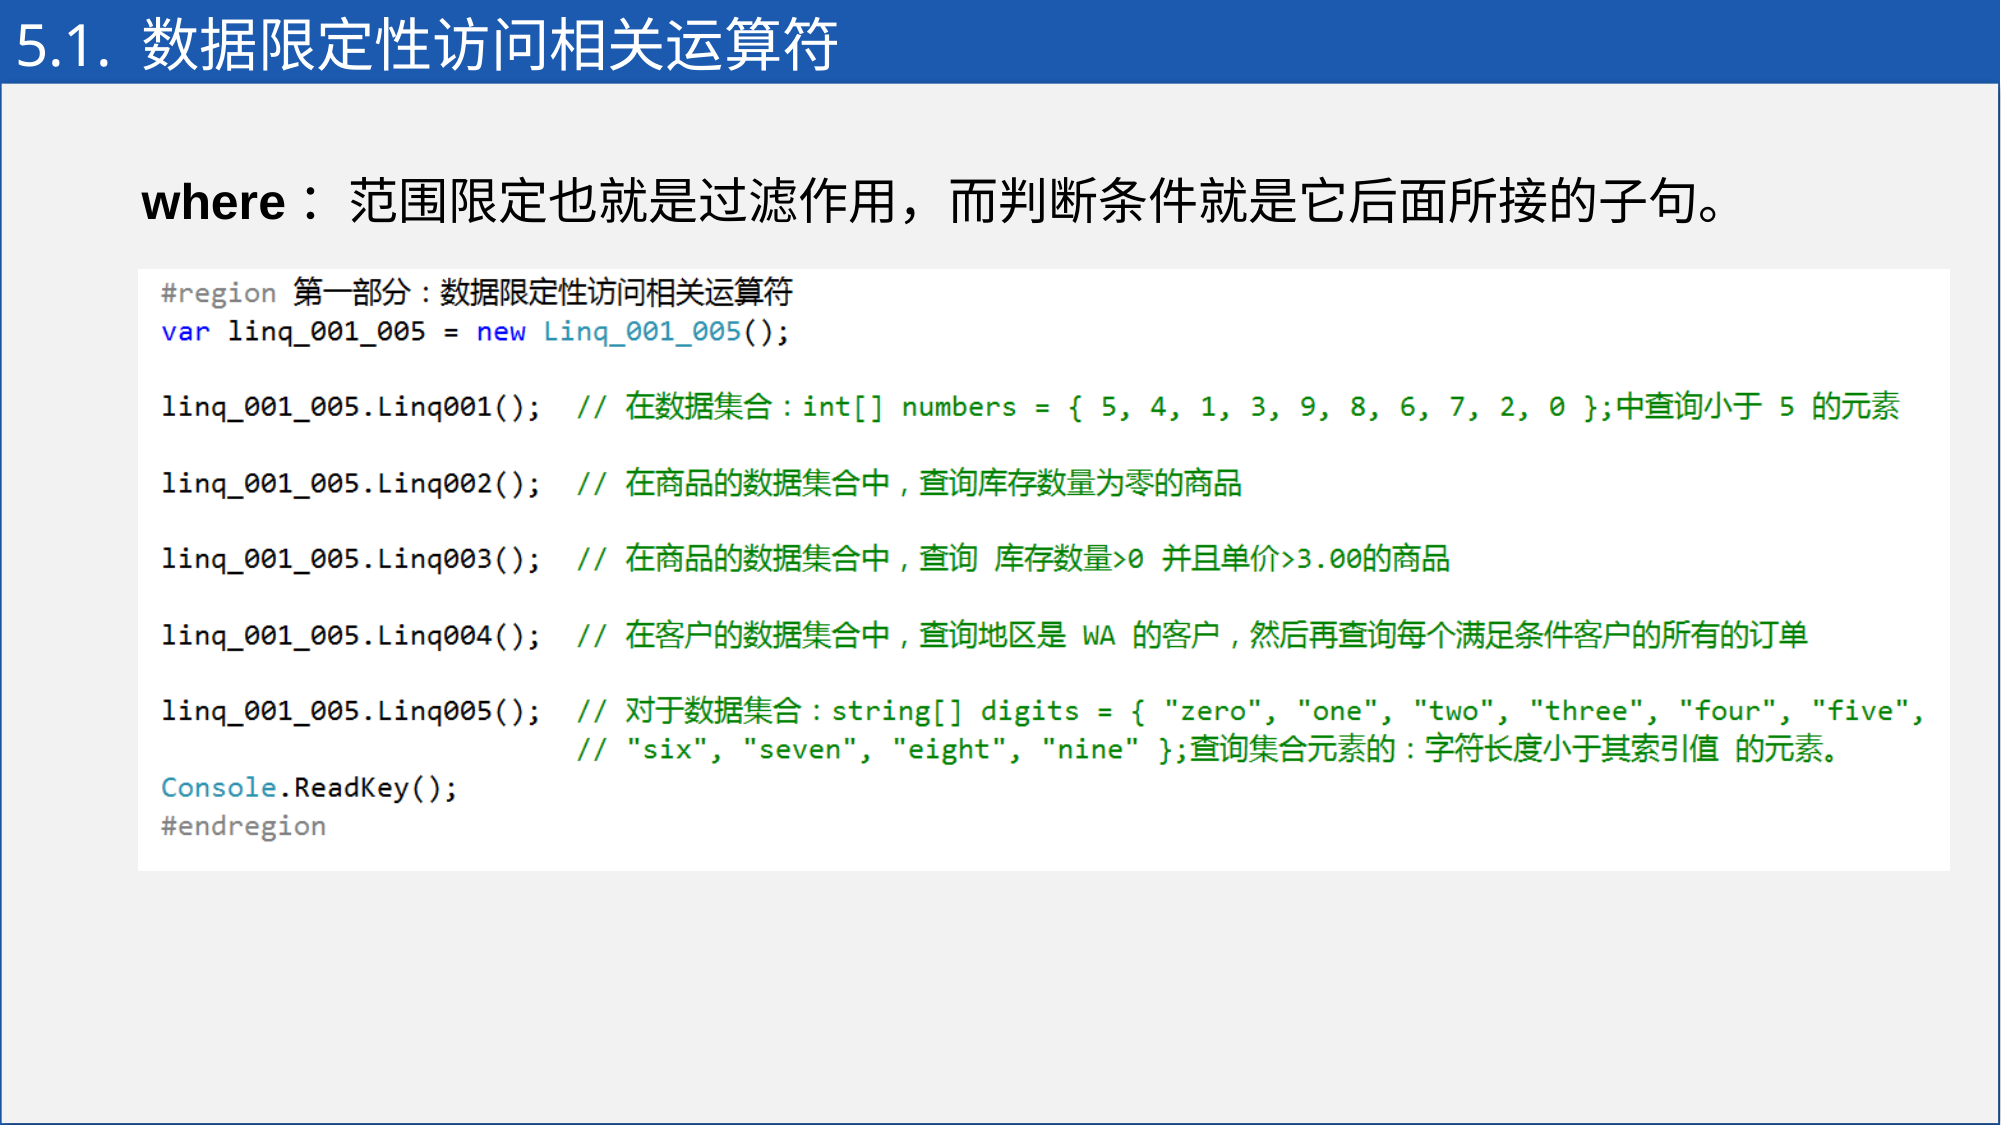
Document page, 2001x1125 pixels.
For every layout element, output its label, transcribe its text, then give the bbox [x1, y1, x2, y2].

text_box where：范围限定也就是过滤作用，而判断条件就是它后面所接的子句。 [126, 162, 1828, 238]
title 5.1. 数据限定性访问相关运算符 [0, 1, 2000, 84]
picture [137, 269, 1950, 872]
